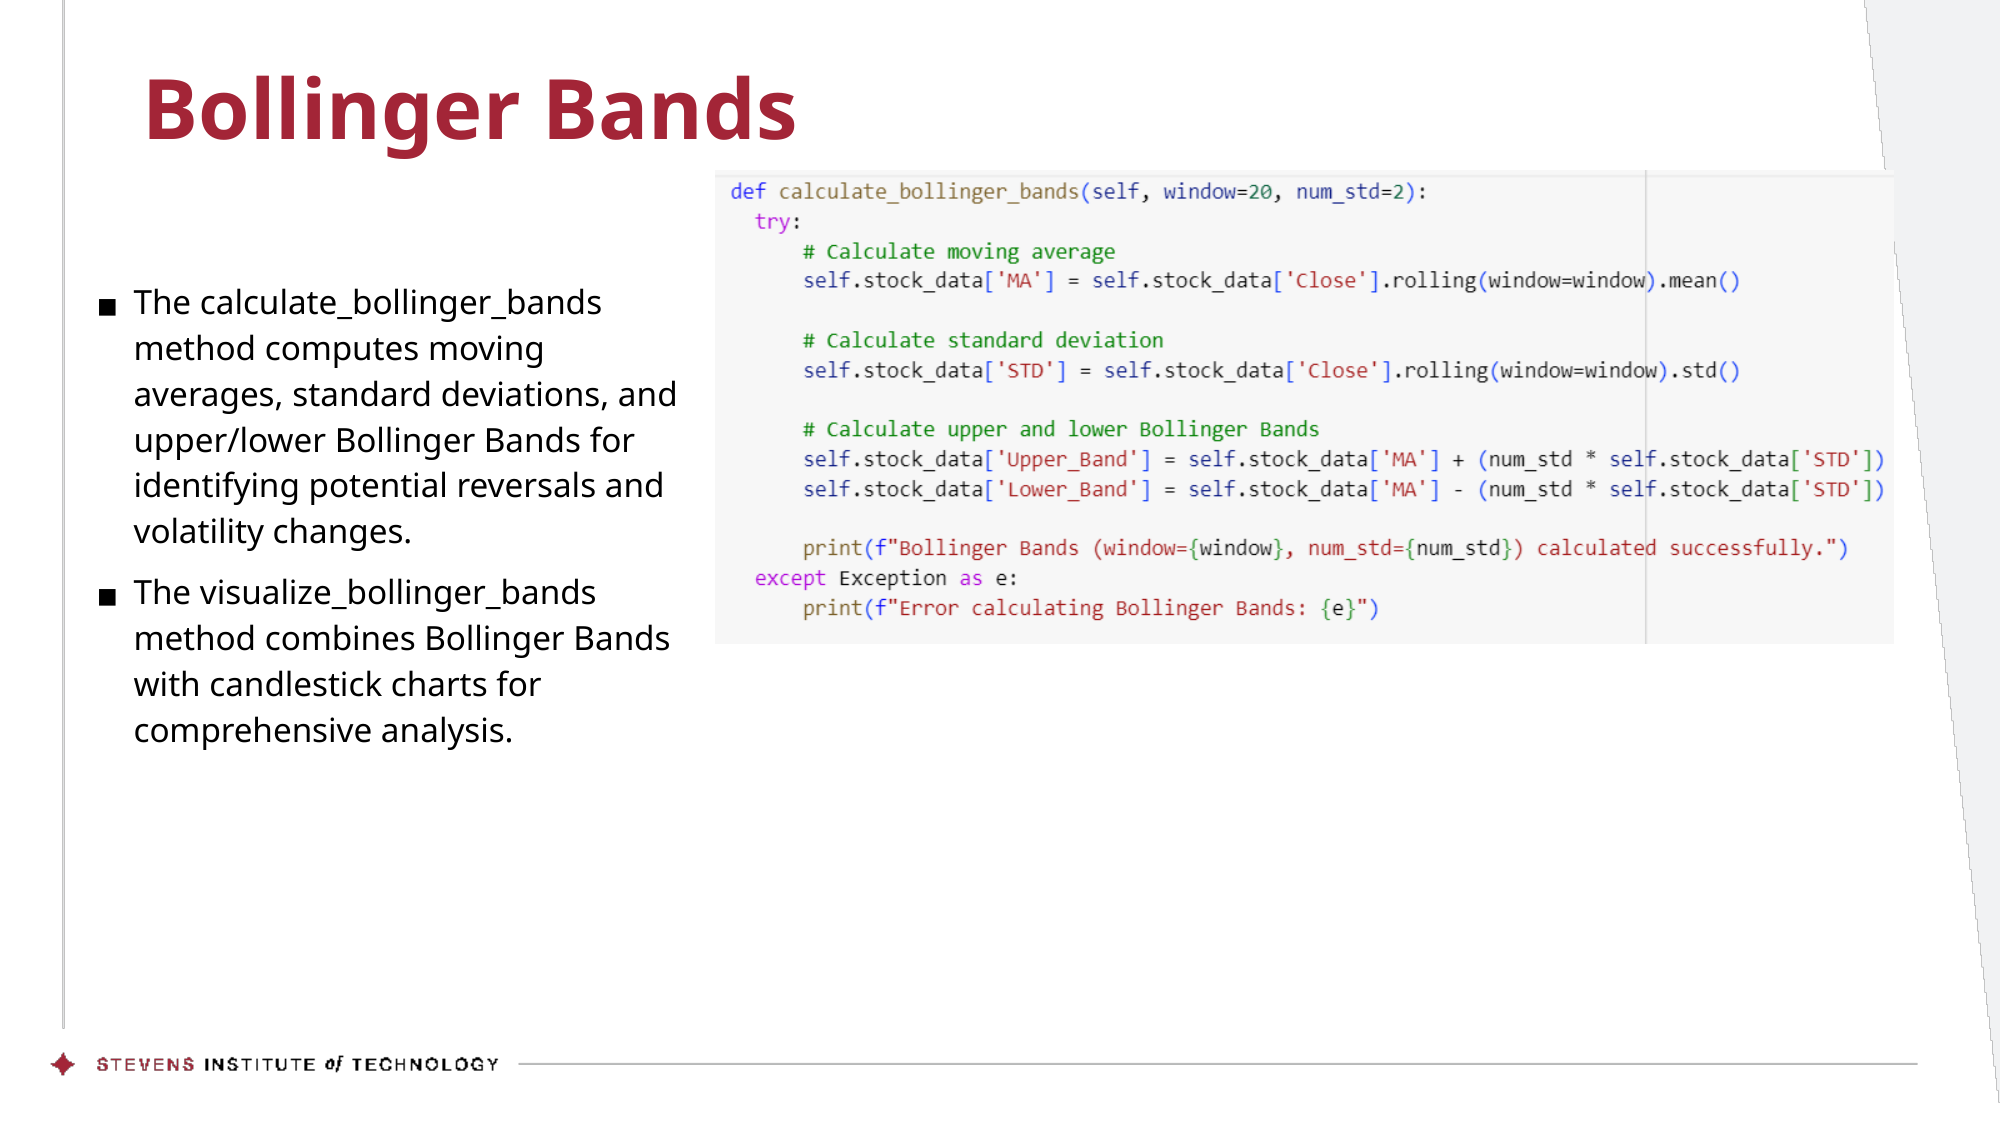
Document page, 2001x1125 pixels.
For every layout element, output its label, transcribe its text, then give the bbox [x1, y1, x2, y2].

list The calculate_bollinger_bands method computes moving averages, standard deviations, and upper/lower Bollinger Bands for identifying potential reversals and volatility changes. The visualize_bollinger_bands method combines Bollinger Bands with candlestick charts for comprehensive analysis. [81, 267, 704, 998]
picture [0, 0, 2000, 1125]
title Bollinger Bands [106, 59, 1863, 181]
